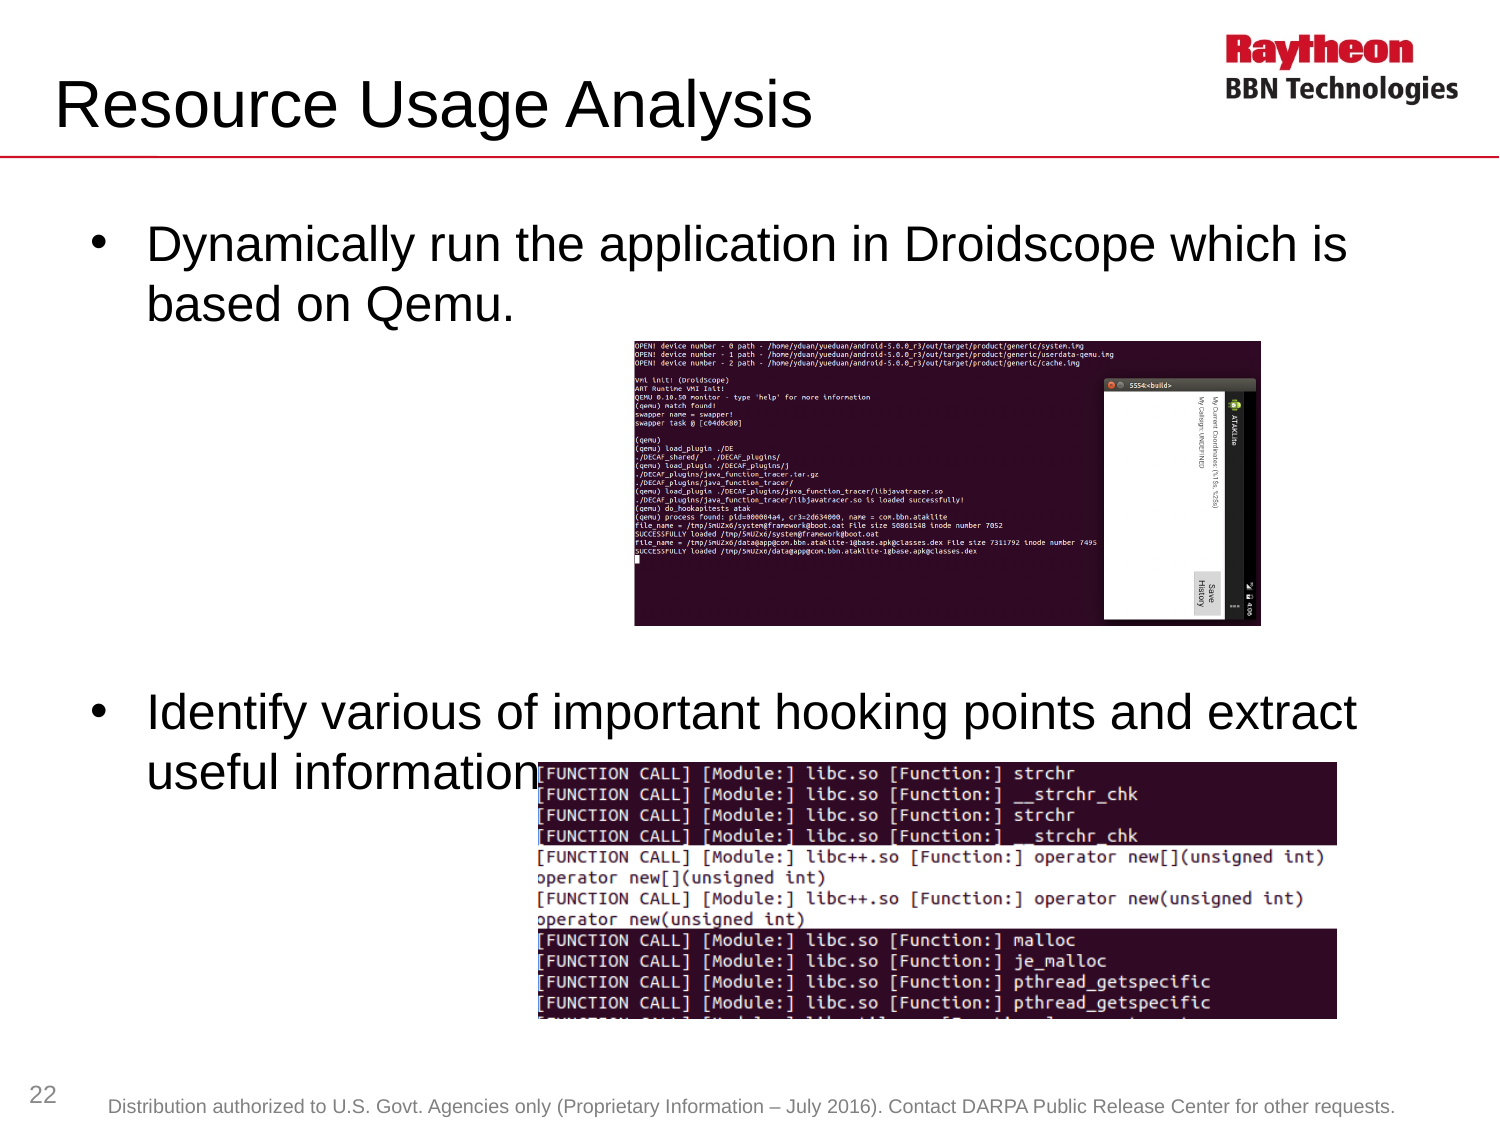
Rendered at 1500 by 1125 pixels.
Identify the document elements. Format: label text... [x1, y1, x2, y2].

picture [634, 340, 1261, 626]
slide_number 22 [0, 1063, 87, 1124]
picture [1222, 31, 1460, 108]
picture [538, 762, 1337, 1019]
list Dynamically run the application in Droidscope which is based on Qemu. Identify various of important hooking points and extract useful information. [74, 203, 1426, 1038]
title Resource Usage Analysis [39, 44, 1390, 158]
